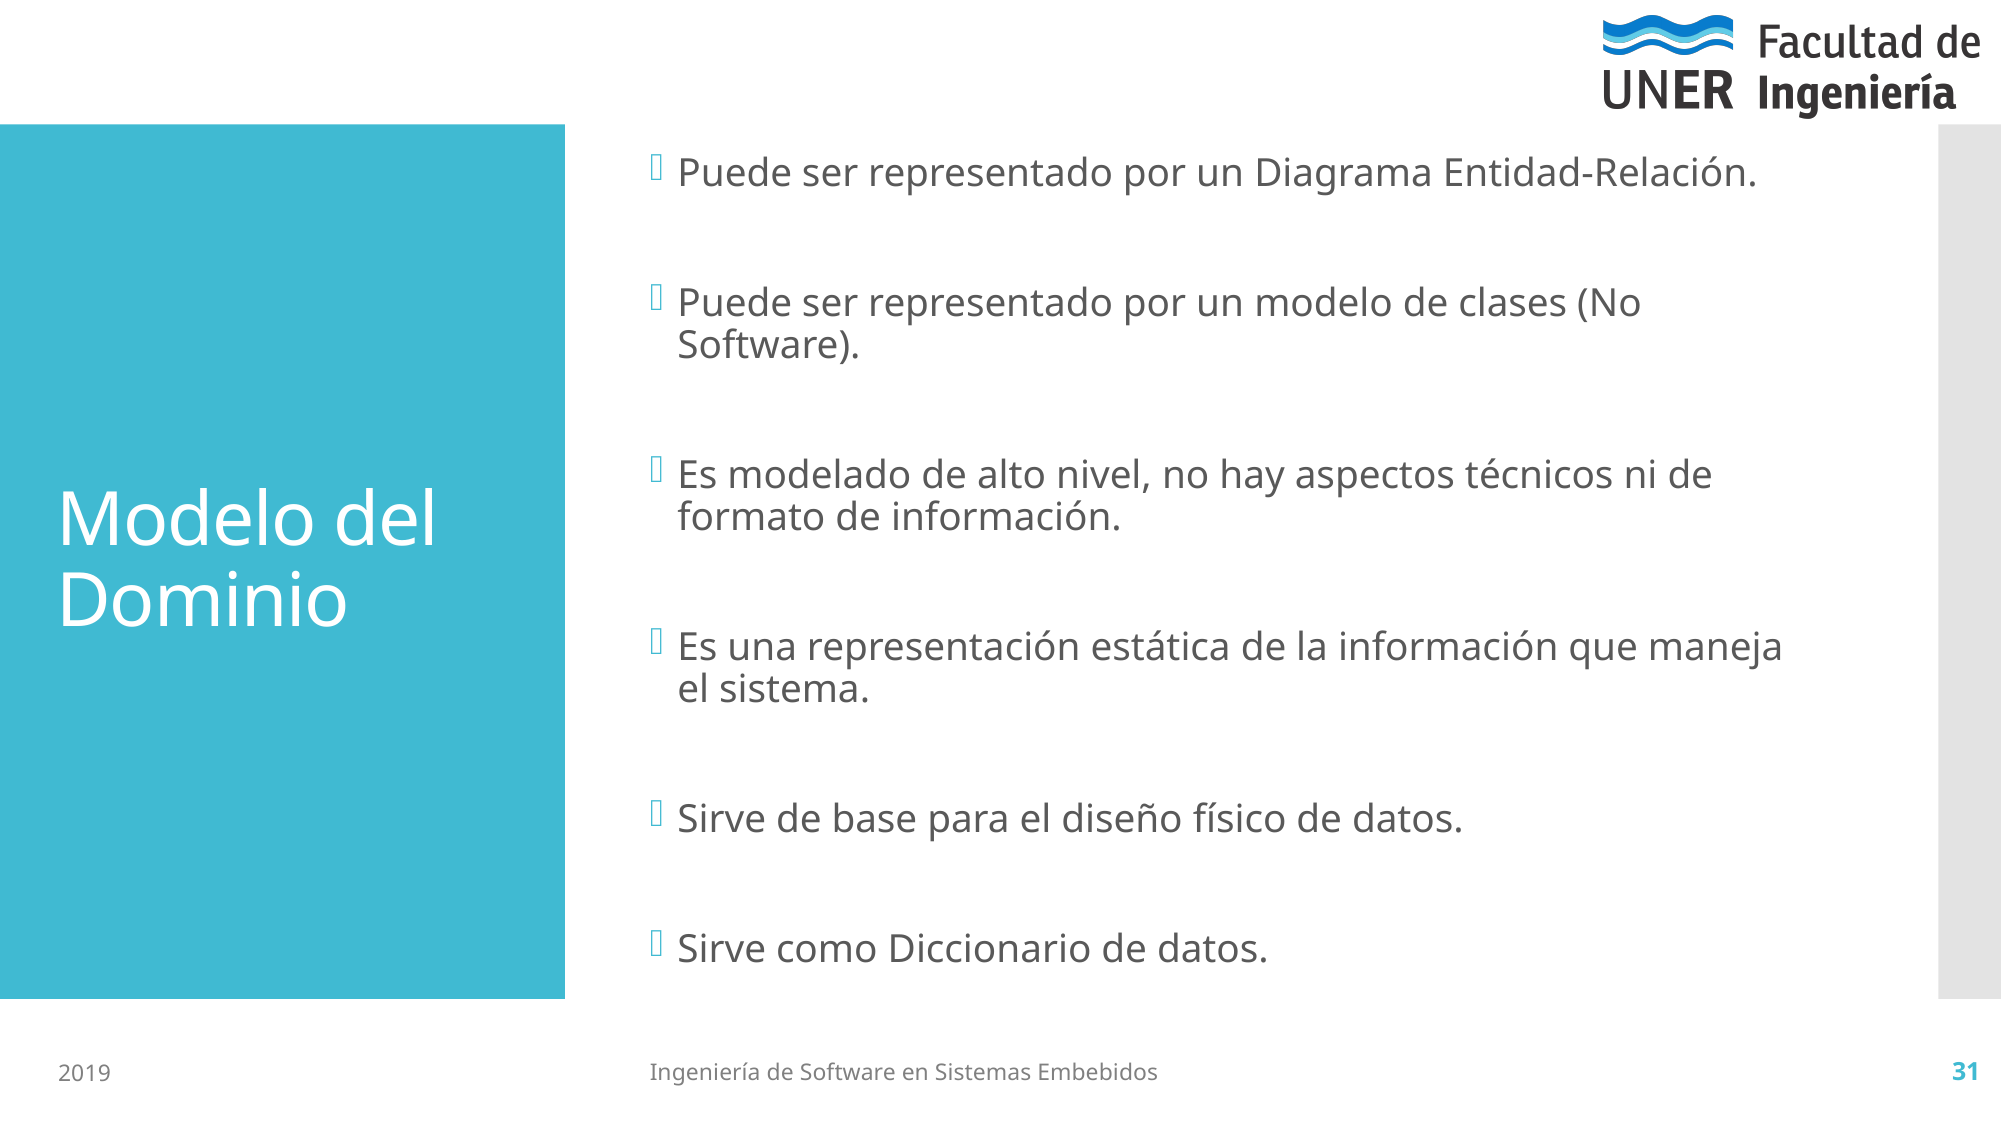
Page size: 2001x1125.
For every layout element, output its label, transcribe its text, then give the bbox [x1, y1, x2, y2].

footer Ingeniería de Software en Sistemas Embebidos [634, 1042, 1605, 1103]
title Modelo del Dominio [41, 184, 525, 940]
slide_number 31 [1744, 1042, 1996, 1103]
picture [1587, 0, 1996, 134]
list Puede ser representado por un Diagrama Entidad-Relación. Puede ser representado por un modelo de clases (No Software). Es modelado de alto nivel, no hay aspectos técnicos ni de formato de información. Es una representación estática de la información que maneja el sistema. Sirve de base para el diseño físico de datos. Sirve como Diccionario de datos. [634, 141, 1835, 982]
slide_number 2019 [43, 1042, 493, 1103]
